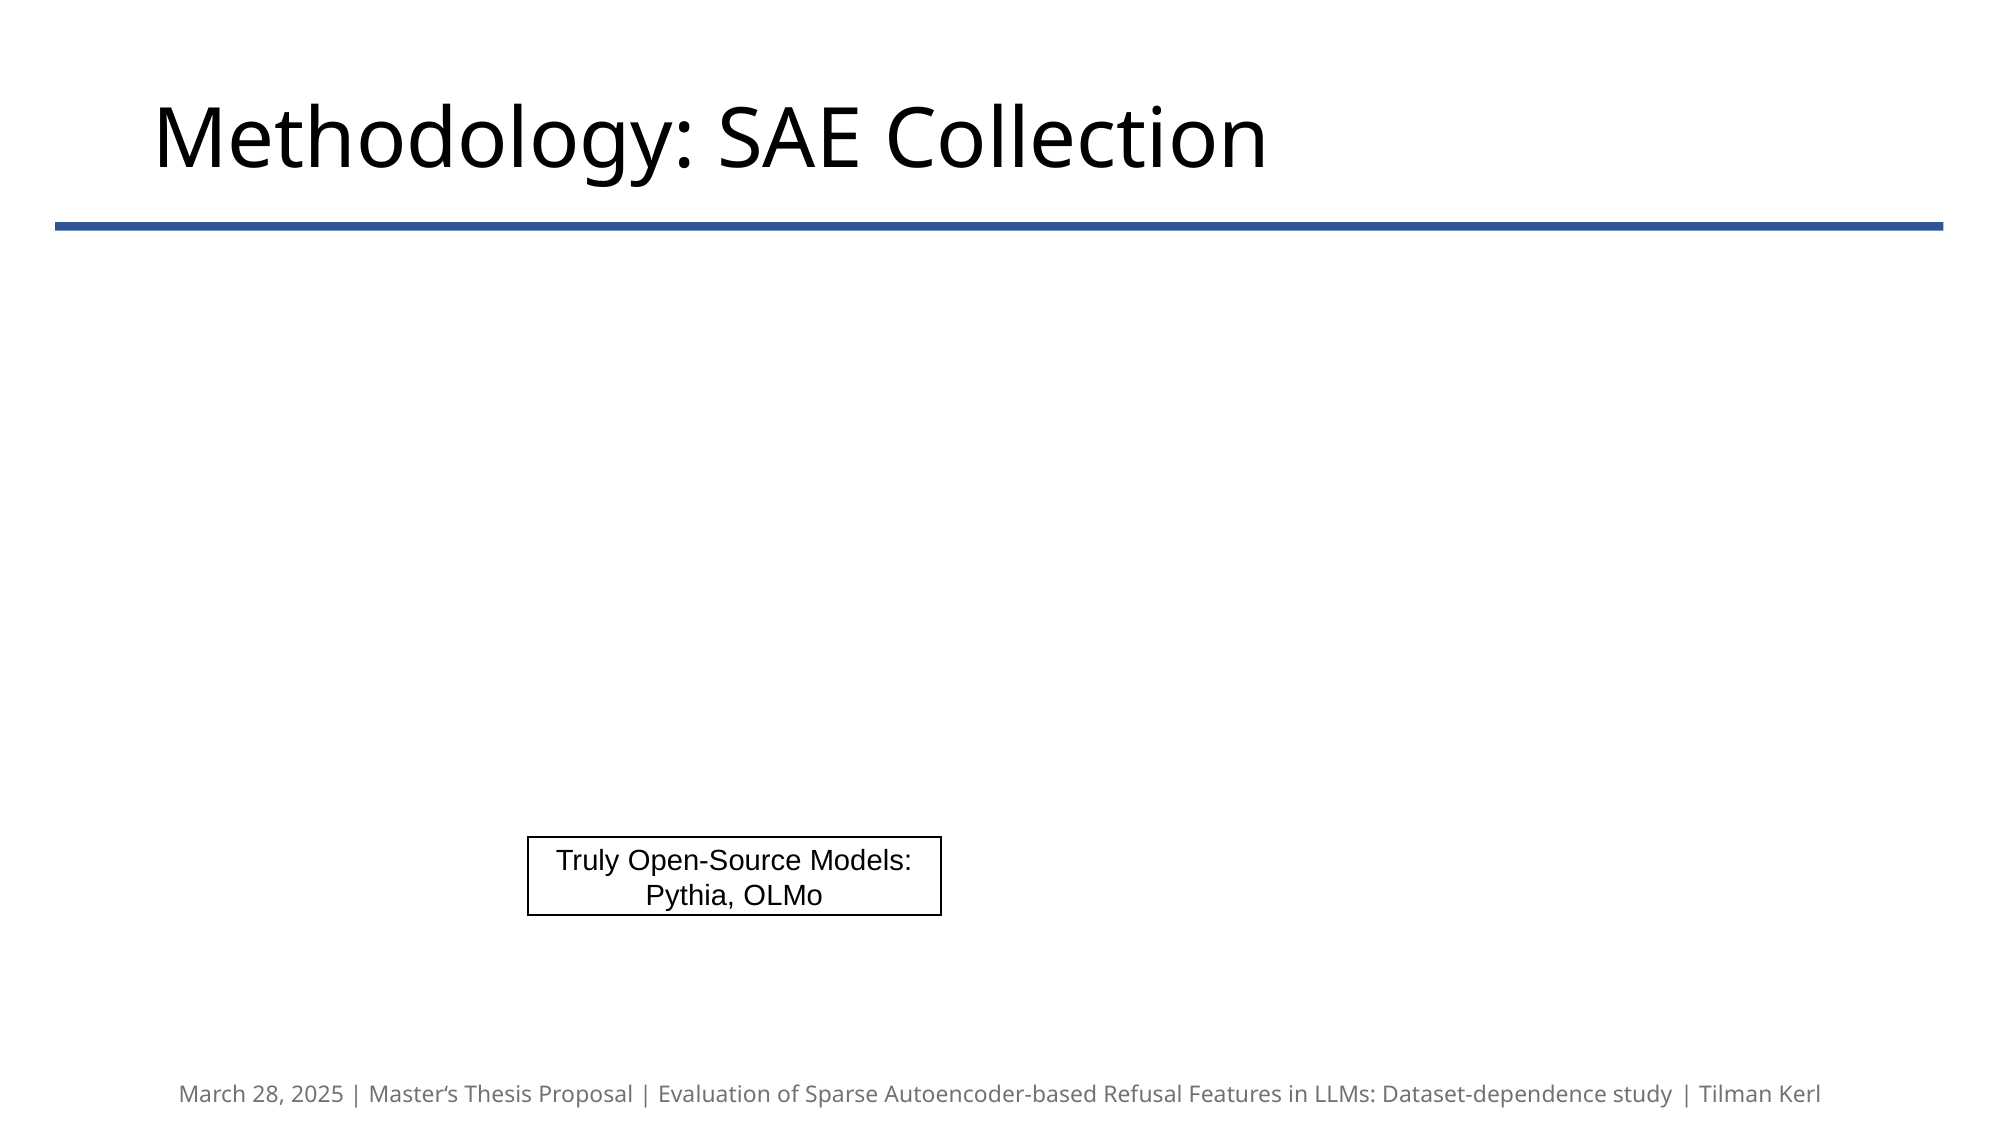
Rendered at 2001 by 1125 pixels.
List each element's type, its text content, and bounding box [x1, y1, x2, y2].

text_box March 28, 2025 | Master‘s Thesis Proposal | Evaluation of Sparse Autoencoder-based Refusal Features in LLMs: Dataset-dependence study​ | Tilman Kerl [144, 1068, 1856, 1119]
text_box Truly Open-Source Models: Pythia, OLMo [527, 867, 942, 916]
picture [106, 423, 1894, 867]
title Methodology: SAE Collection [137, 59, 1863, 222]
